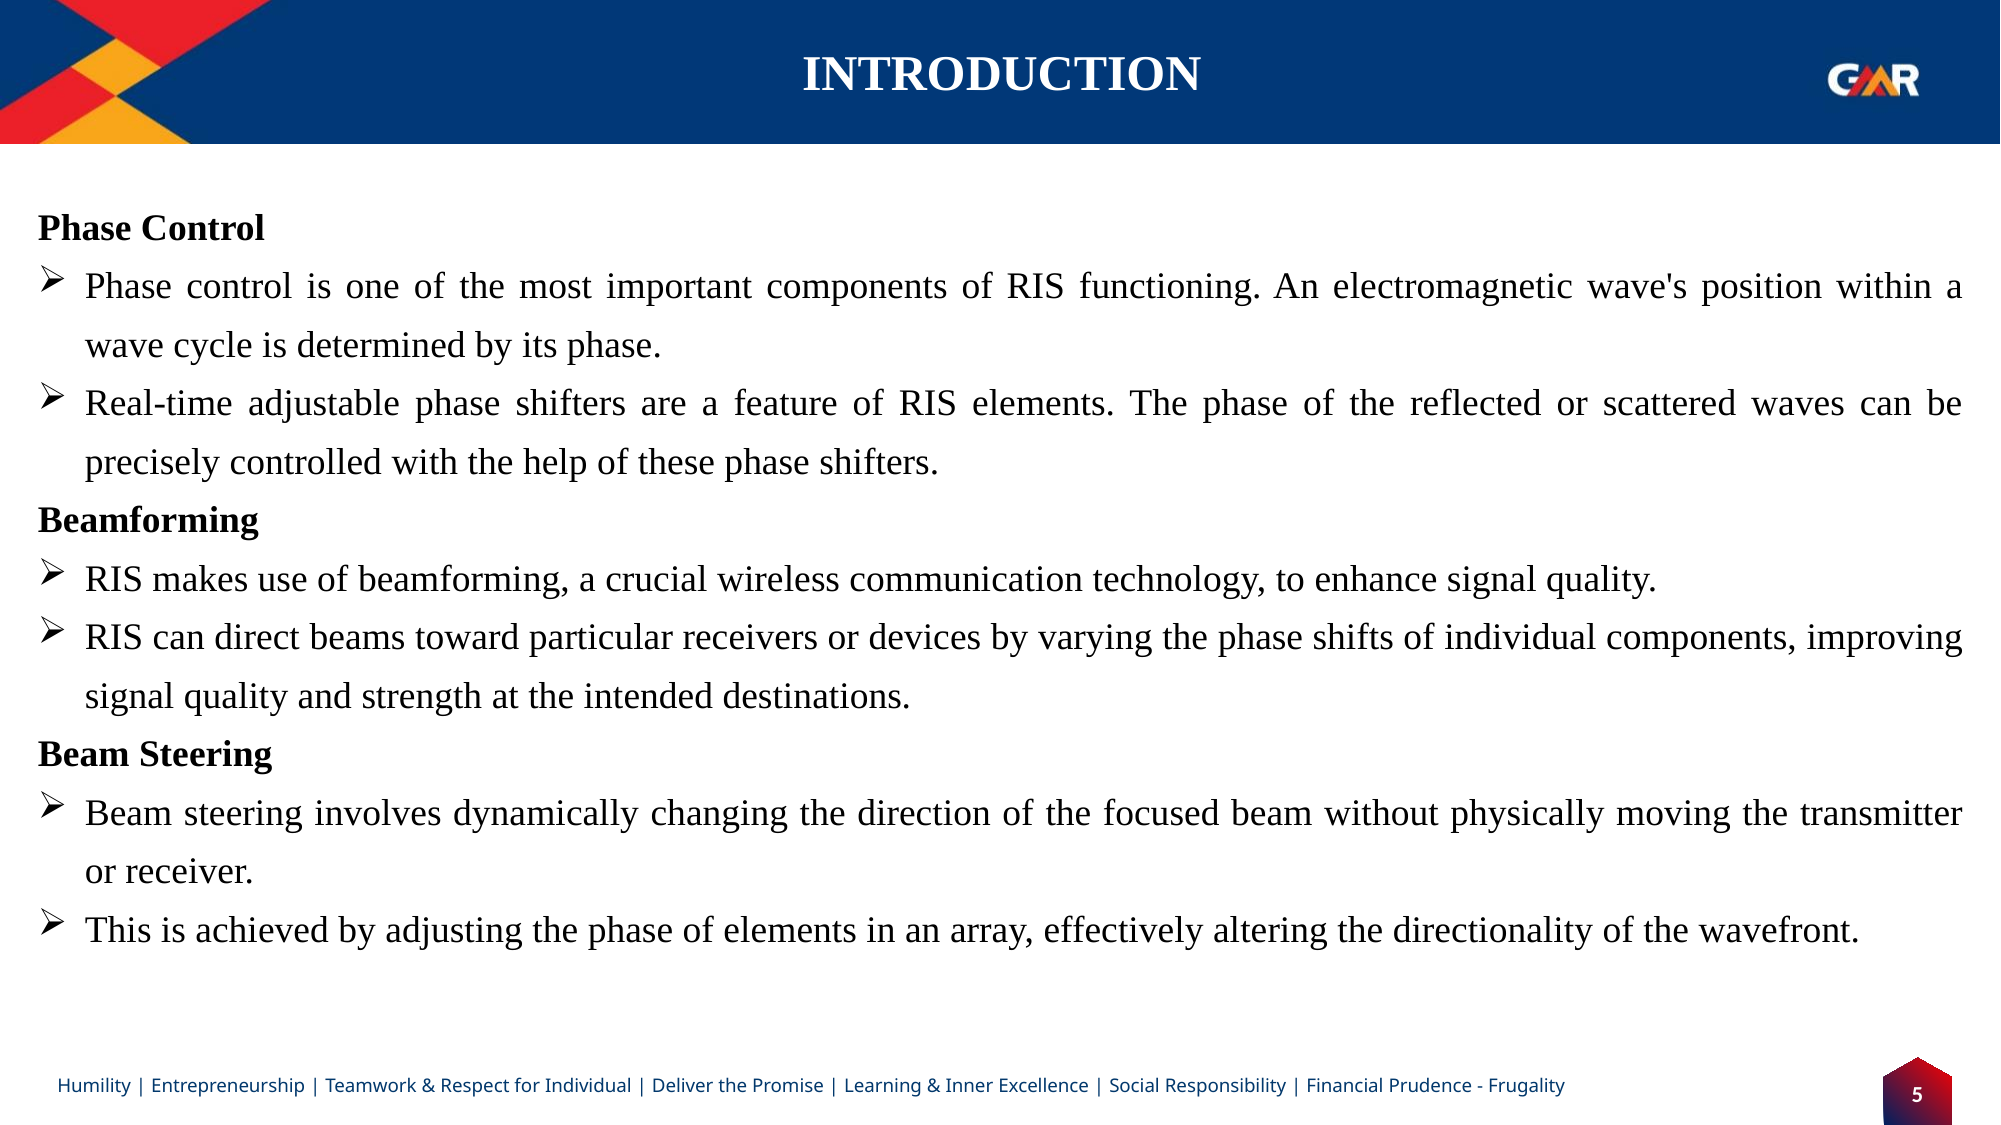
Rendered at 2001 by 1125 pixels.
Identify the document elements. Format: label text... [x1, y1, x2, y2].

text_box Phase Control Phase control is one of the most important components of RIS functioning. An electromagnetic wave's position within a wave cycle is determined by its phase. Real-time adjustable phase shifters are a feature of RIS elements. The phase of the reflected or scattered waves can be precisely controlled with the help of these phase shifters. Beamforming RIS makes use of beamforming, a crucial wireless communication technology, to enhance signal quality. RIS can direct beams toward particular receivers or devices by varying the phase shifts of individual components, improving signal quality and strength at the intended destinations. Beam Steering Beam steering involves dynamically changing the direction of the focused beam without physically moving the transmitter or receiver. This is achieved by adjusting the phase of elements in an array, effectively altering the directionality of the wavefront. [23, 182, 1981, 707]
picture [0, 0, 2000, 144]
text_box INTRODUCTION [501, 33, 1502, 108]
